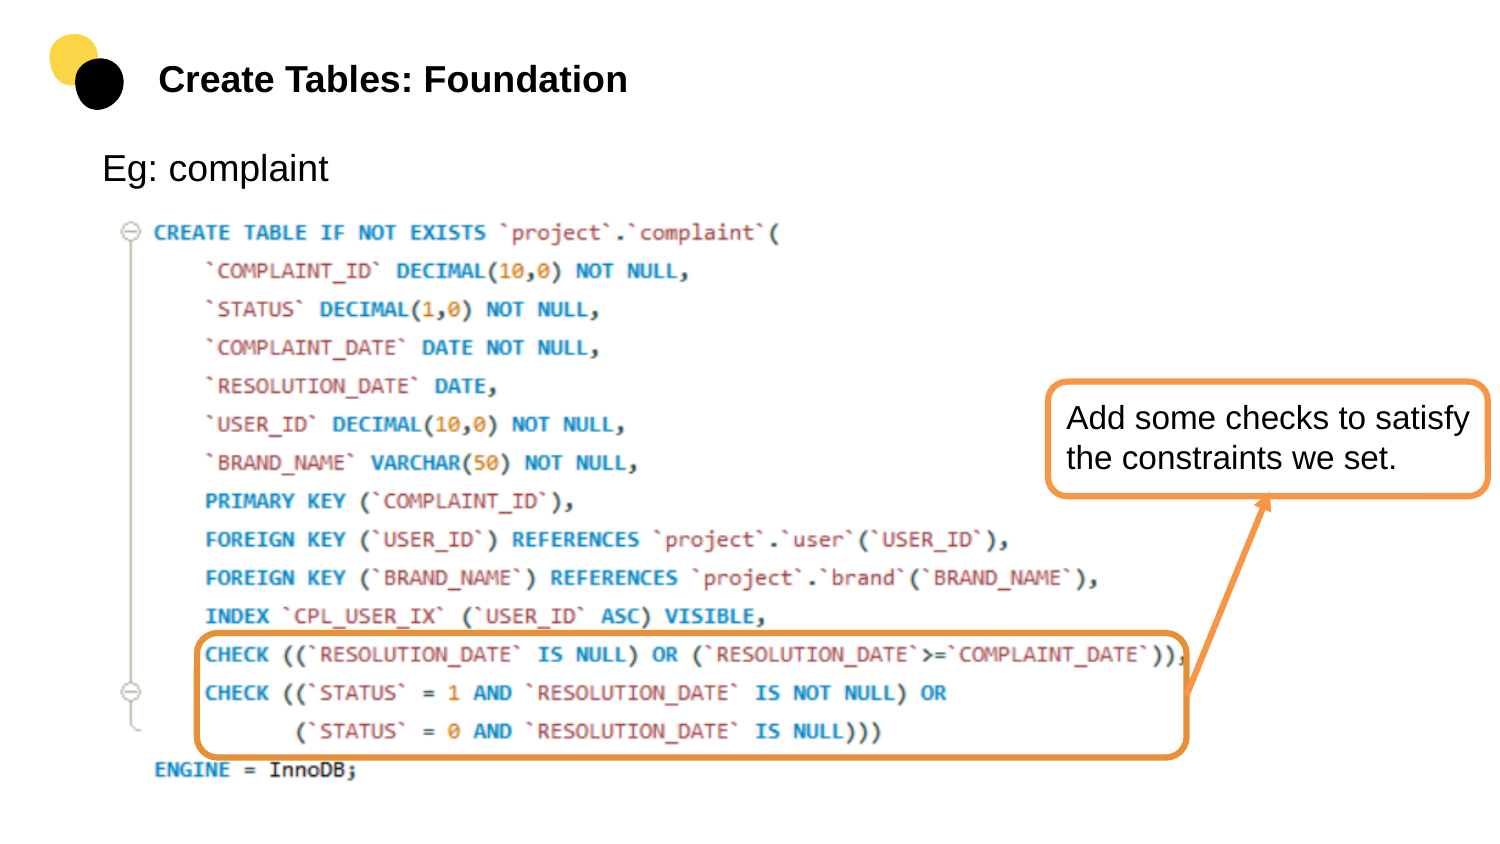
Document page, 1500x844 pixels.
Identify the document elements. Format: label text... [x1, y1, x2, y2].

text_box Eg: complaint [87, 128, 1459, 204]
text_box [49, 33, 98, 86]
text_box [75, 58, 124, 110]
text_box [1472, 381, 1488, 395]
text_box [1213, 381, 1488, 497]
picture [112, 214, 1209, 791]
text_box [1186, 492, 1270, 696]
text_box Create Tables: Foundation [147, 49, 1175, 107]
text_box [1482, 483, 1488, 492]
